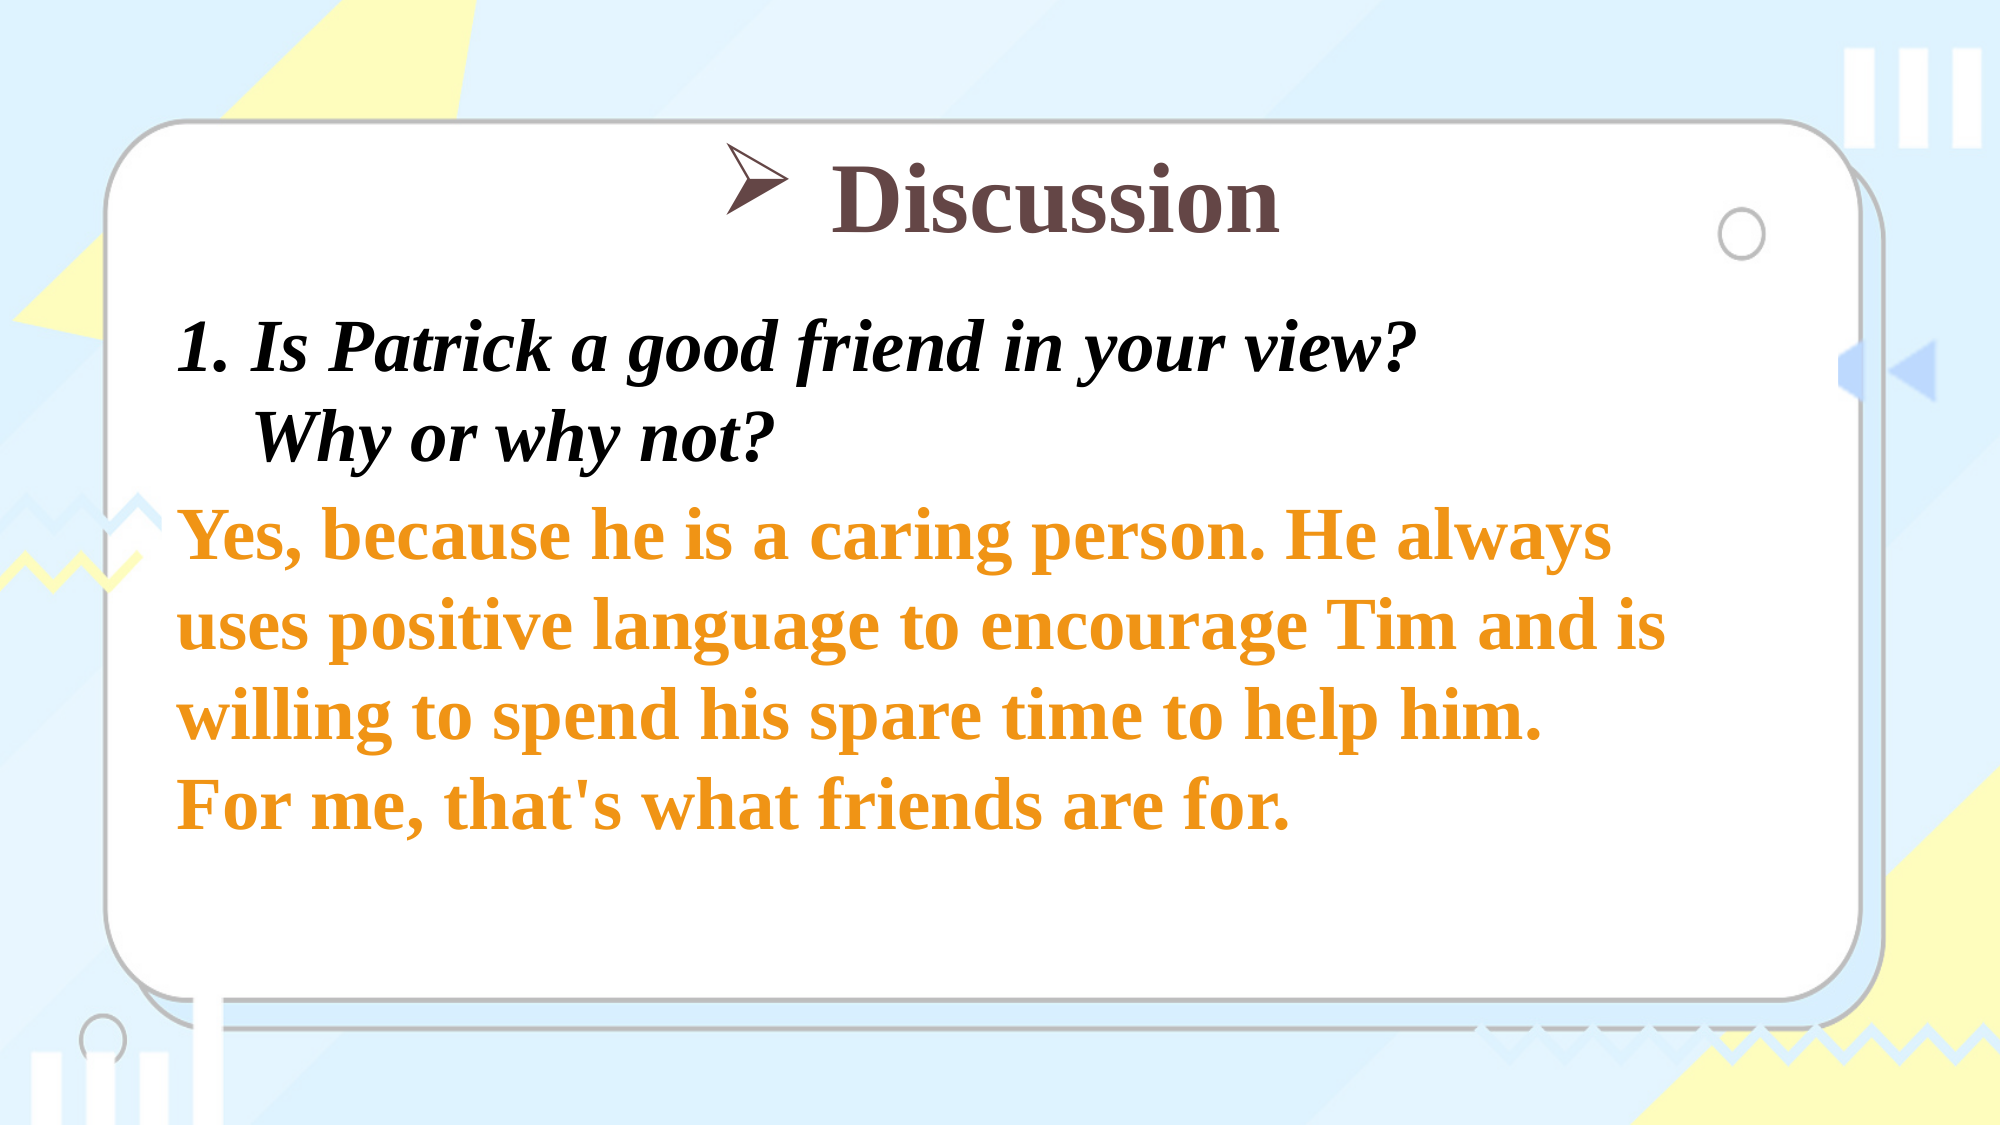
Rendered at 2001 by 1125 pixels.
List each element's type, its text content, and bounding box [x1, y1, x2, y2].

text_box Discussion [711, 124, 1289, 260]
text_box 1. Is Patrick a good friend in your view? Why or why not? [161, 289, 1839, 935]
text_box Yes, because he is a caring person. He always uses positive language to encourage Tim and is willing to spend his spare time to help him. For me, that's what friends are for. [161, 477, 1748, 853]
